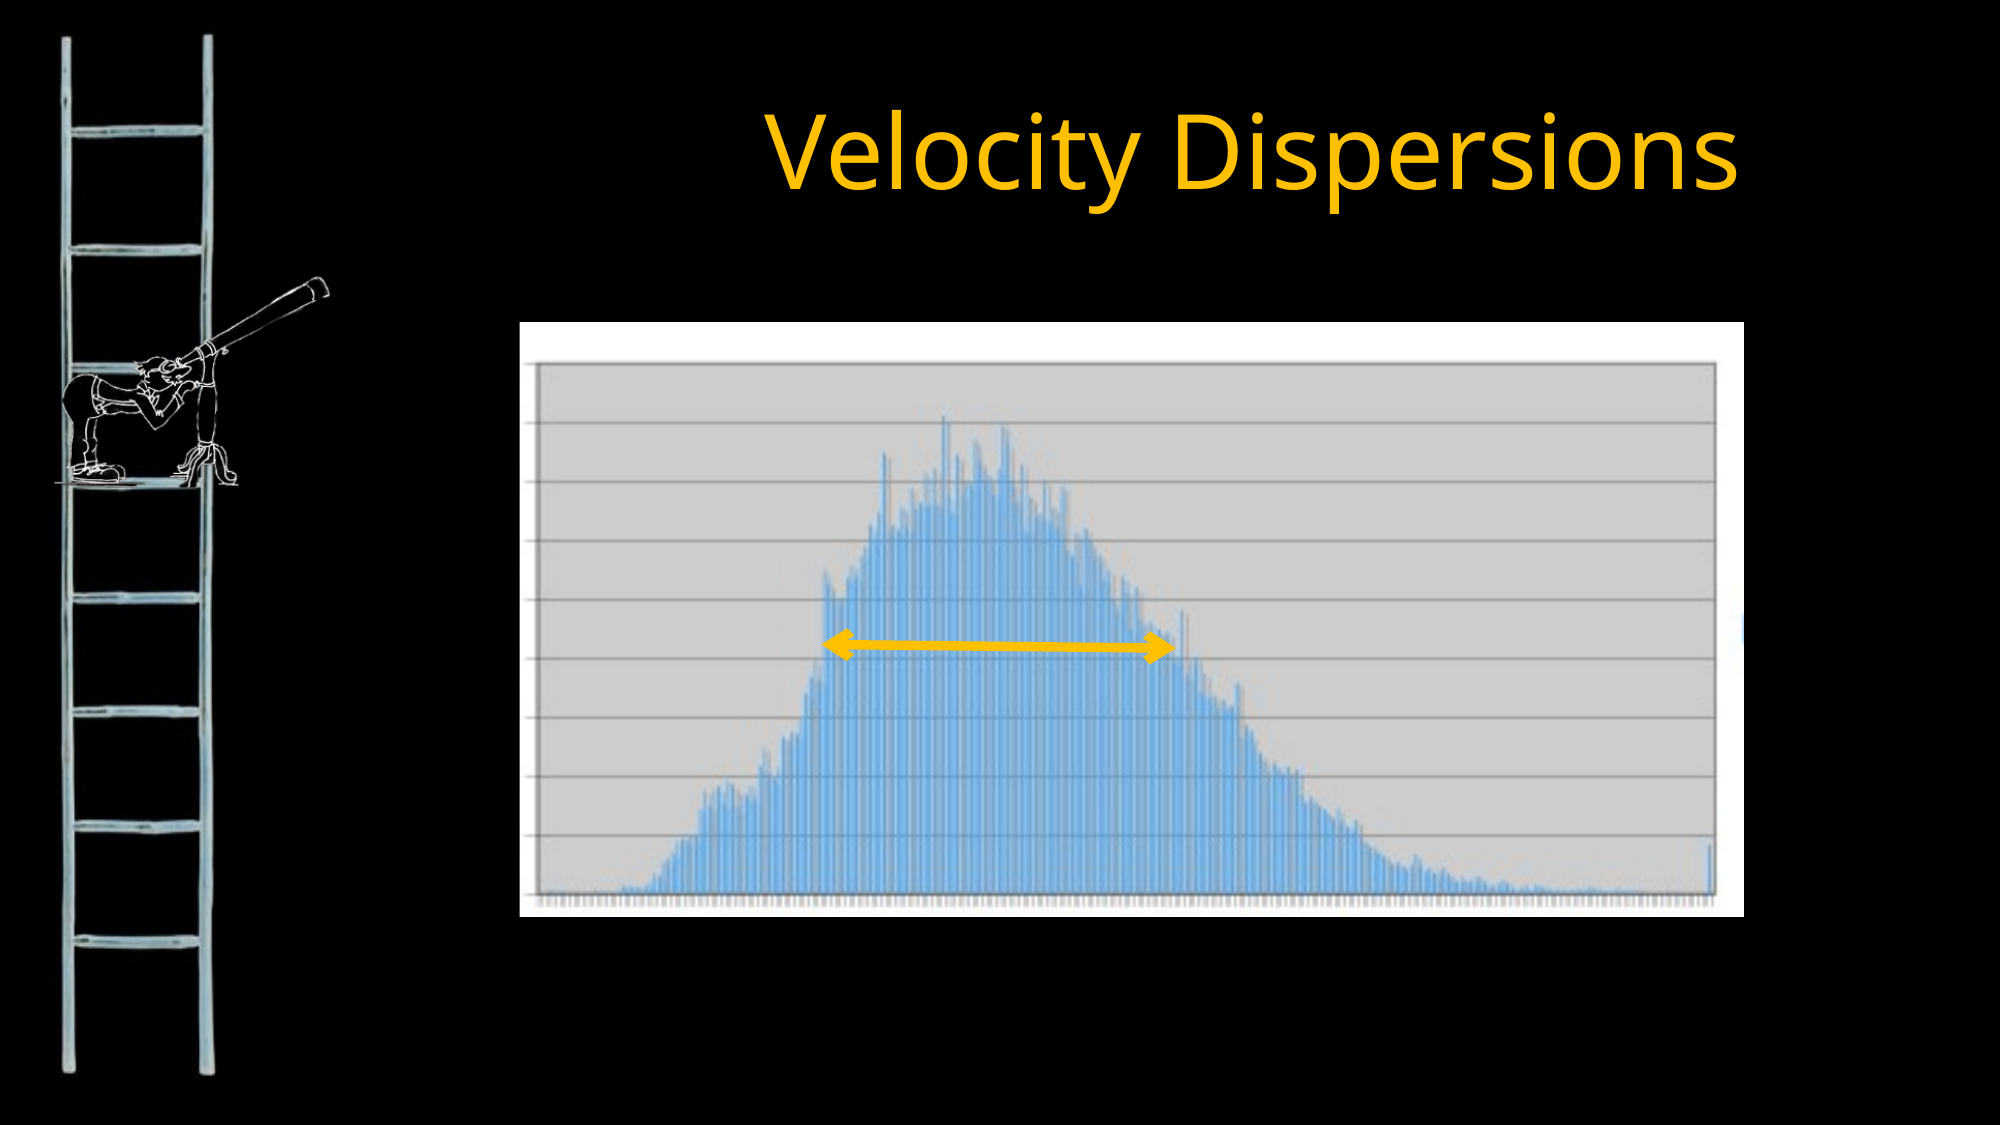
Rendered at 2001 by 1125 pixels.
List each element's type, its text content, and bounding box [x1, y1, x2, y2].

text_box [821, 644, 1176, 649]
picture [52, 23, 338, 1095]
text_box Velocity Dispersions [749, 77, 1946, 218]
picture [519, 321, 1744, 917]
